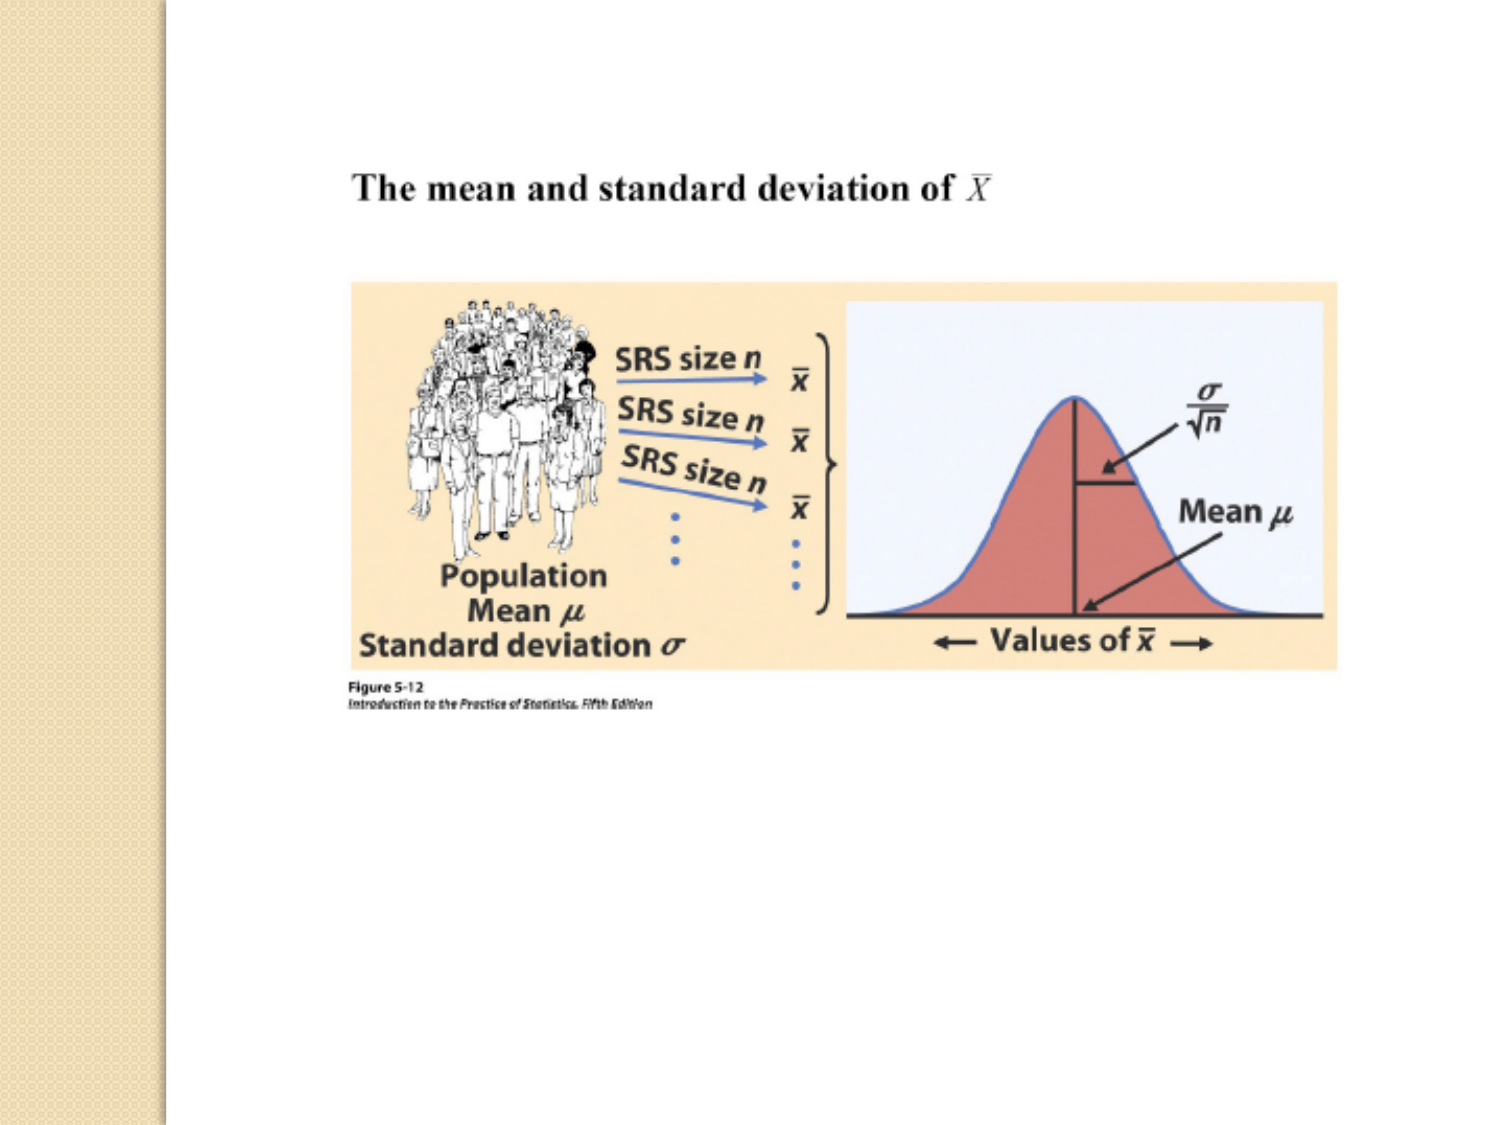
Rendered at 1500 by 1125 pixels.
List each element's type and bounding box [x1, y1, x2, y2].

picture [287, 124, 1388, 737]
